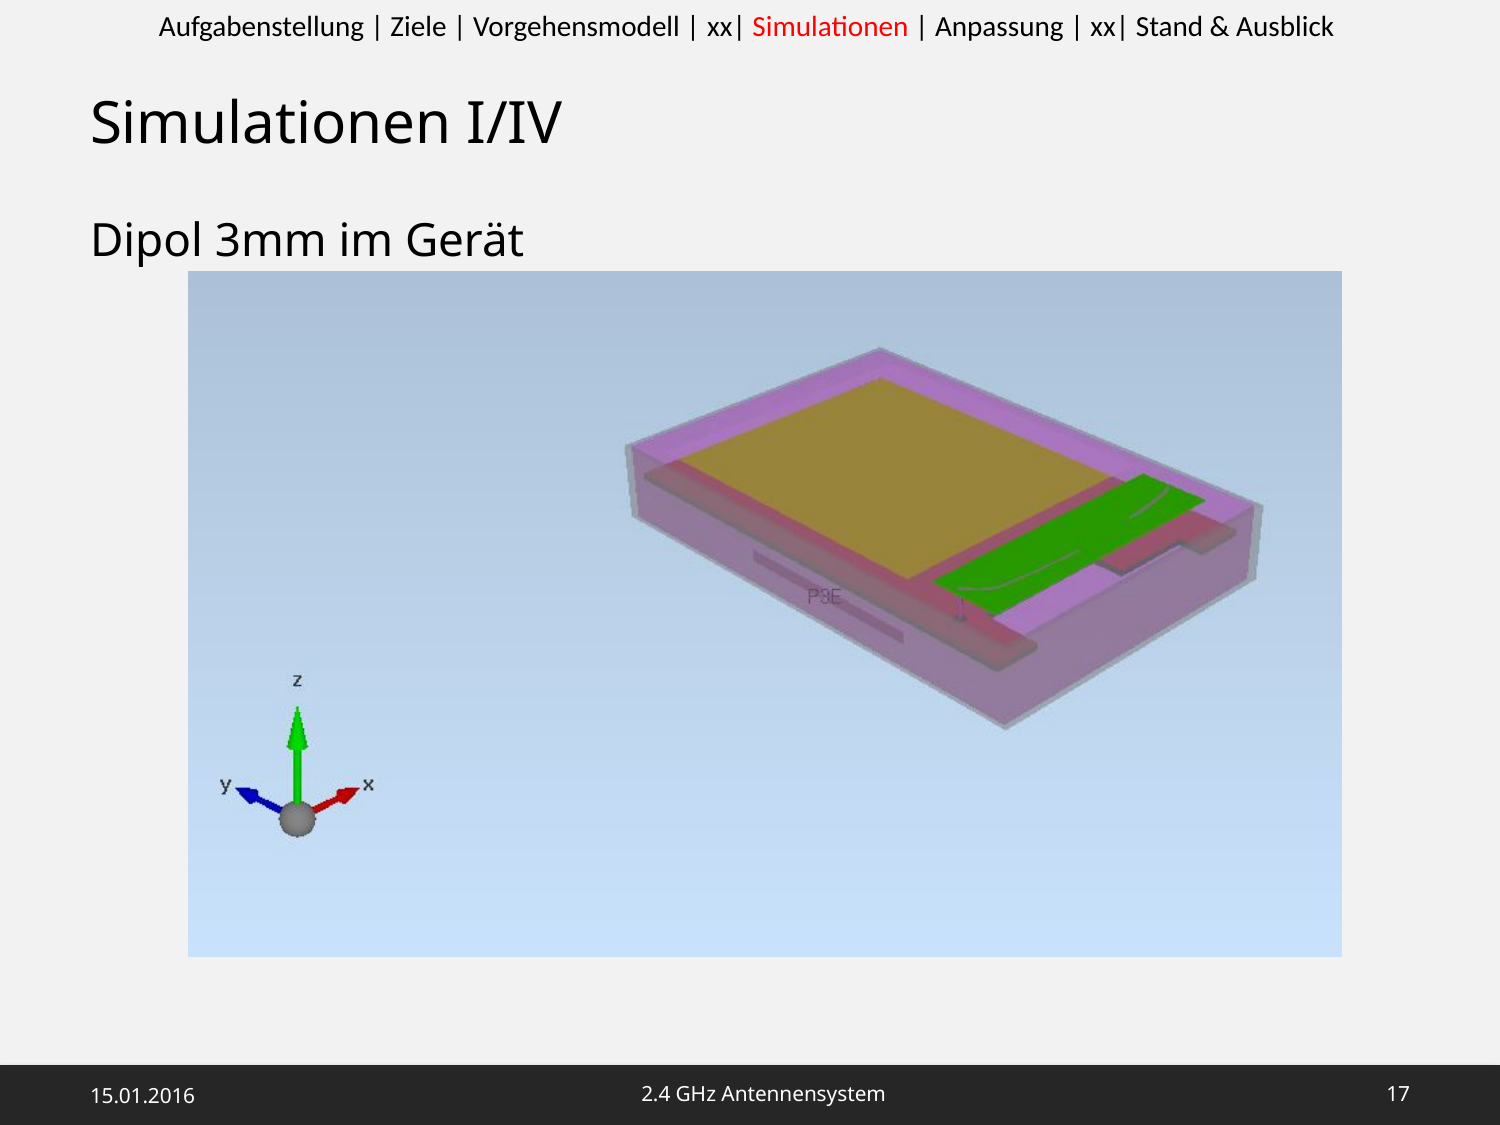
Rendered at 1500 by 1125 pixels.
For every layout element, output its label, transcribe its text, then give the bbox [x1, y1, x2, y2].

title Simulationen I/IV [75, 78, 1425, 165]
picture [188, 271, 1342, 957]
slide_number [75, 1065, 425, 1125]
text_box Aufgabenstellung | Ziele | Vorgehensmodell | xx| Simulationen | Anpassung | xx| Stand & Ausblick [0, 0, 1500, 50]
footer 2.4 GHz Antennensystem [512, 1065, 1015, 1125]
slide_number 16 [1074, 1065, 1425, 1125]
list Dipol 3mm im Gerät [75, 203, 1425, 1004]
